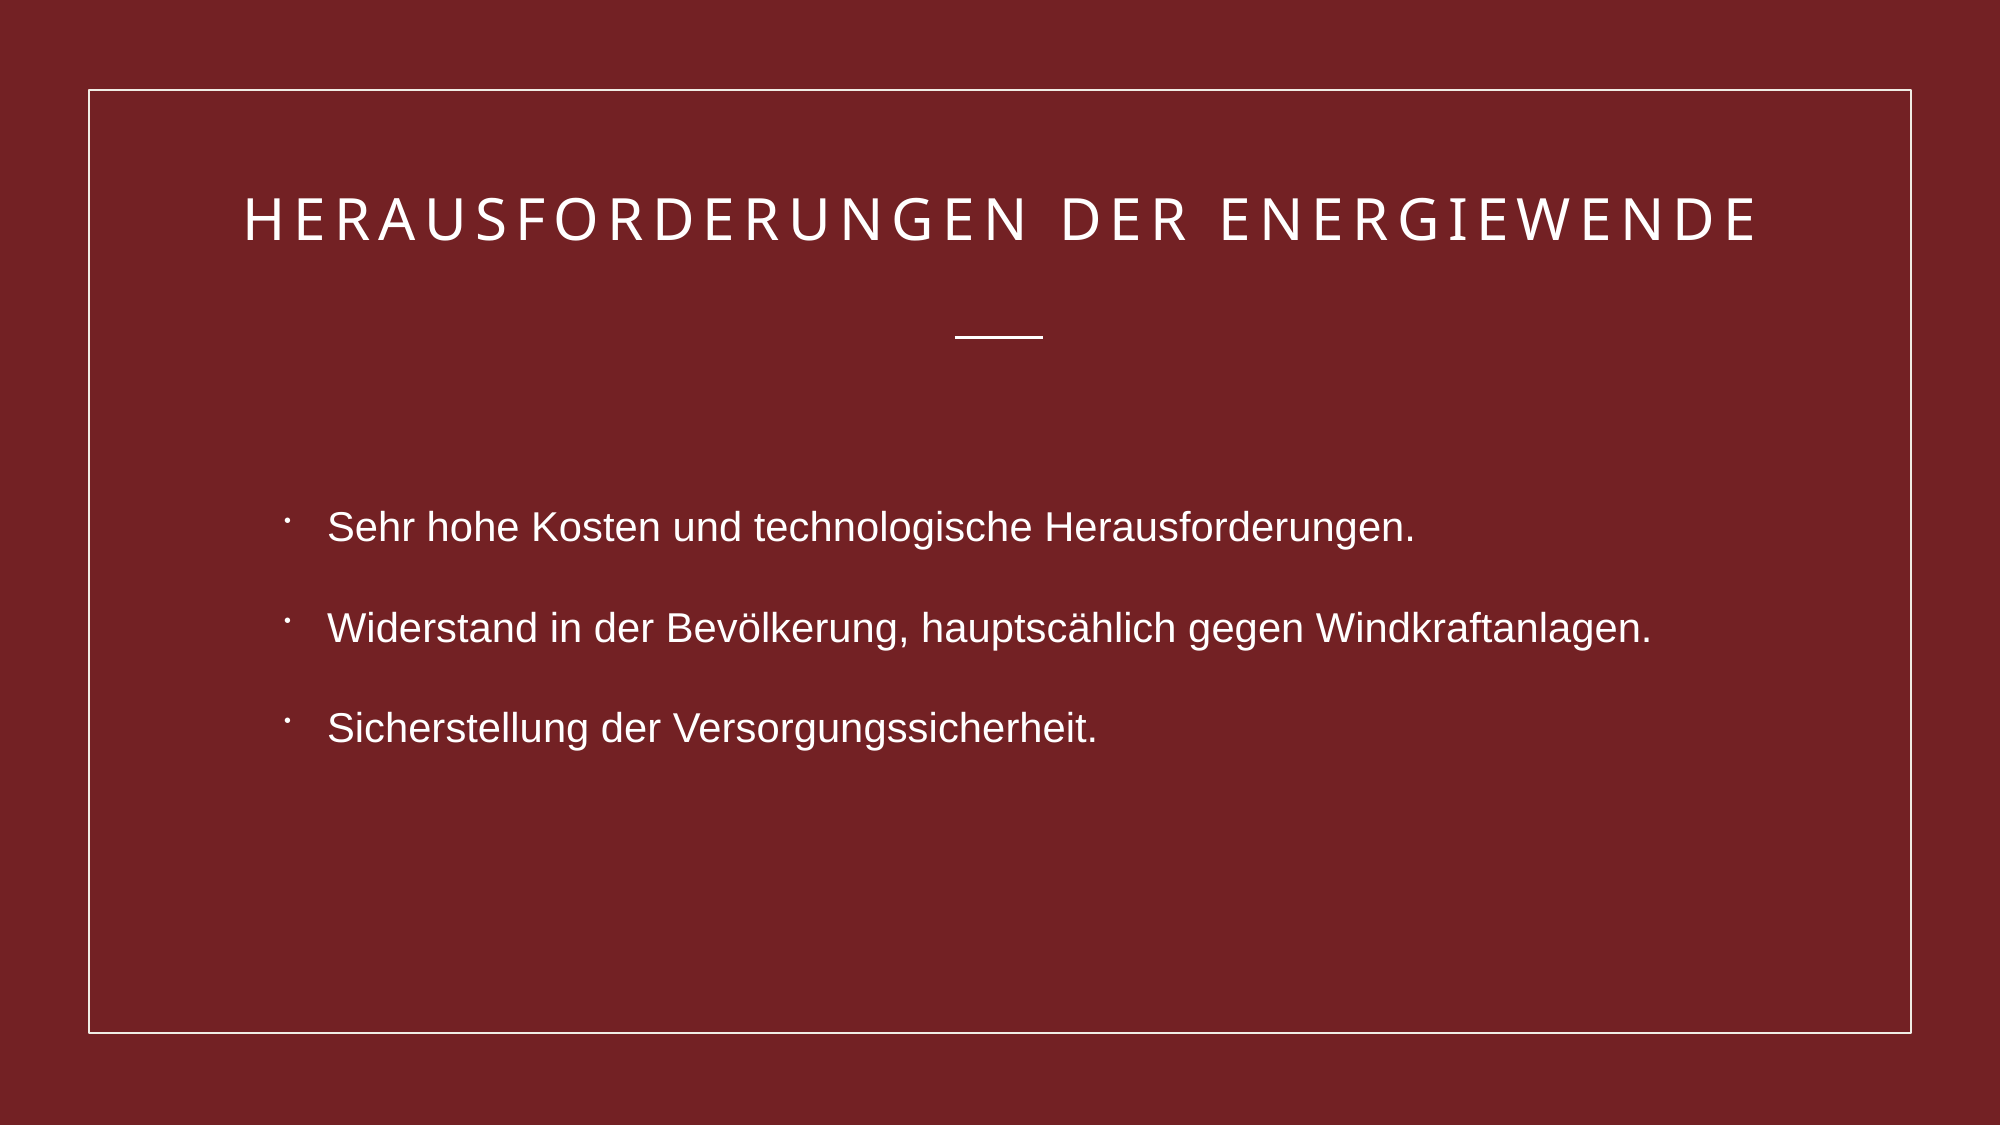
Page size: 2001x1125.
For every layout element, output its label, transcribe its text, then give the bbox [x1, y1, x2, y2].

list Sehr hohe Kosten und technologische Herausforderungen. Widerstand in der Bevölkerung, hauptscählich gegen Windkraftanlagen. Sicherstellung der Versorgungssicherheit. [280, 375, 1720, 994]
title Herausforderungen der Energiewende [174, 127, 1825, 308]
